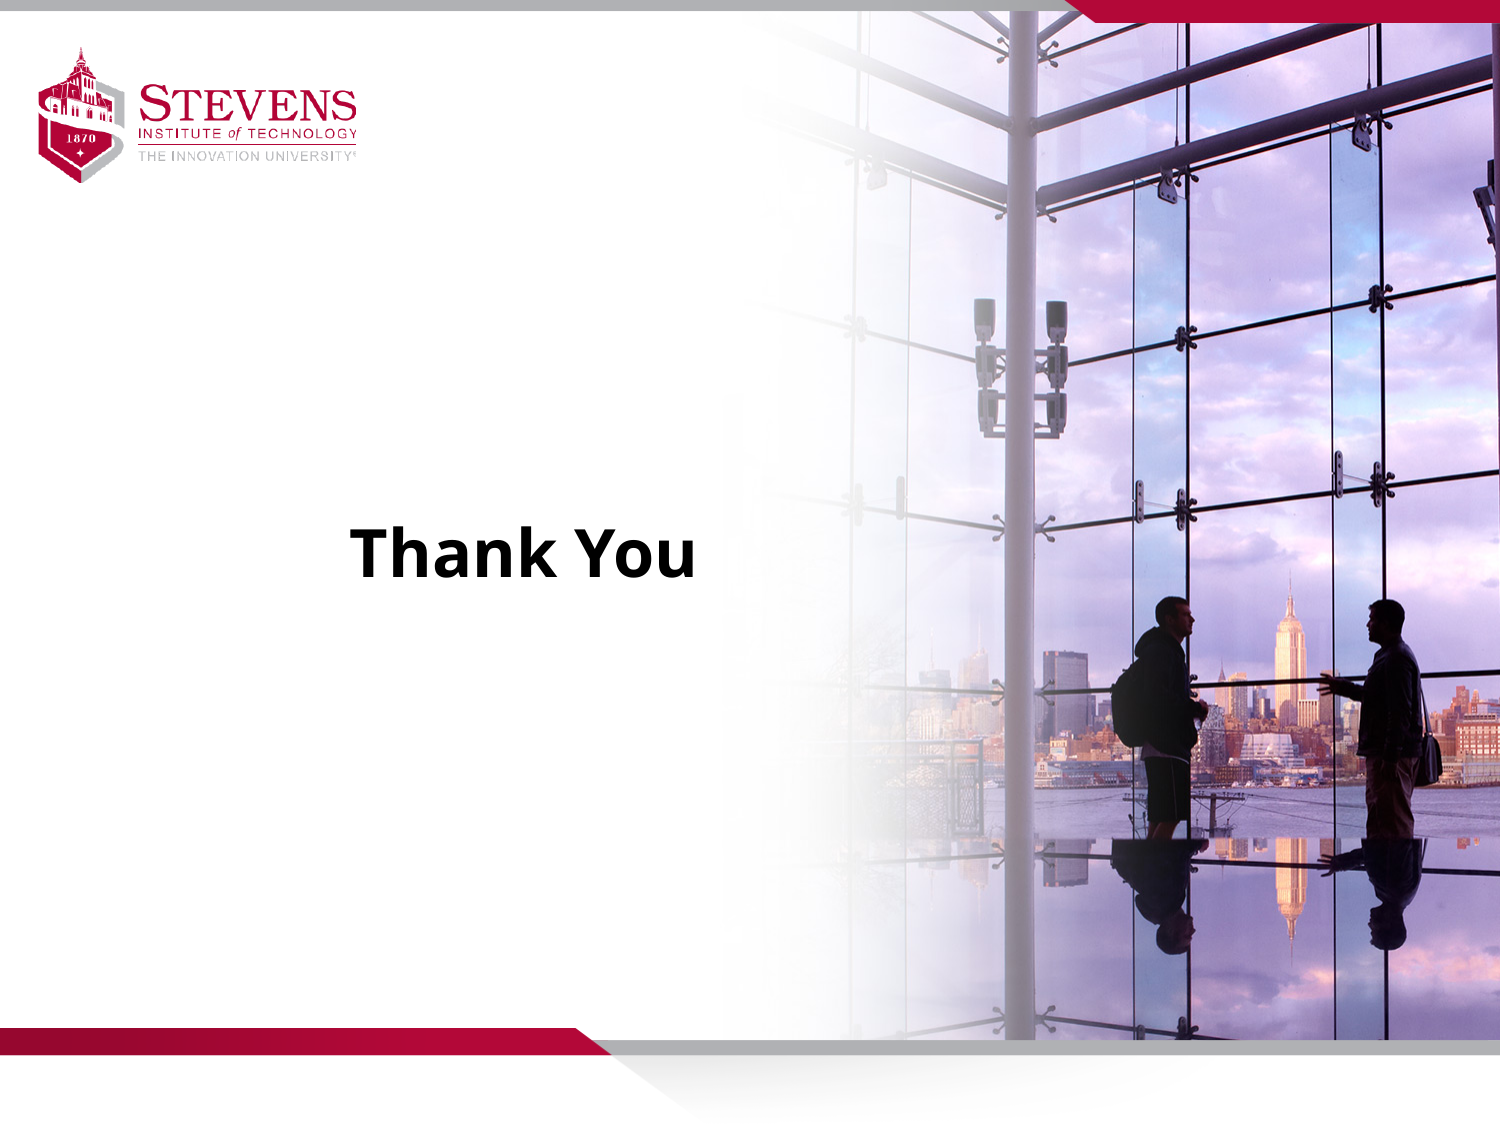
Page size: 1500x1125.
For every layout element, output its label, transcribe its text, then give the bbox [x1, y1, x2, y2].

picture [0, 0, 1500, 1125]
list Thank You [335, 503, 1283, 833]
